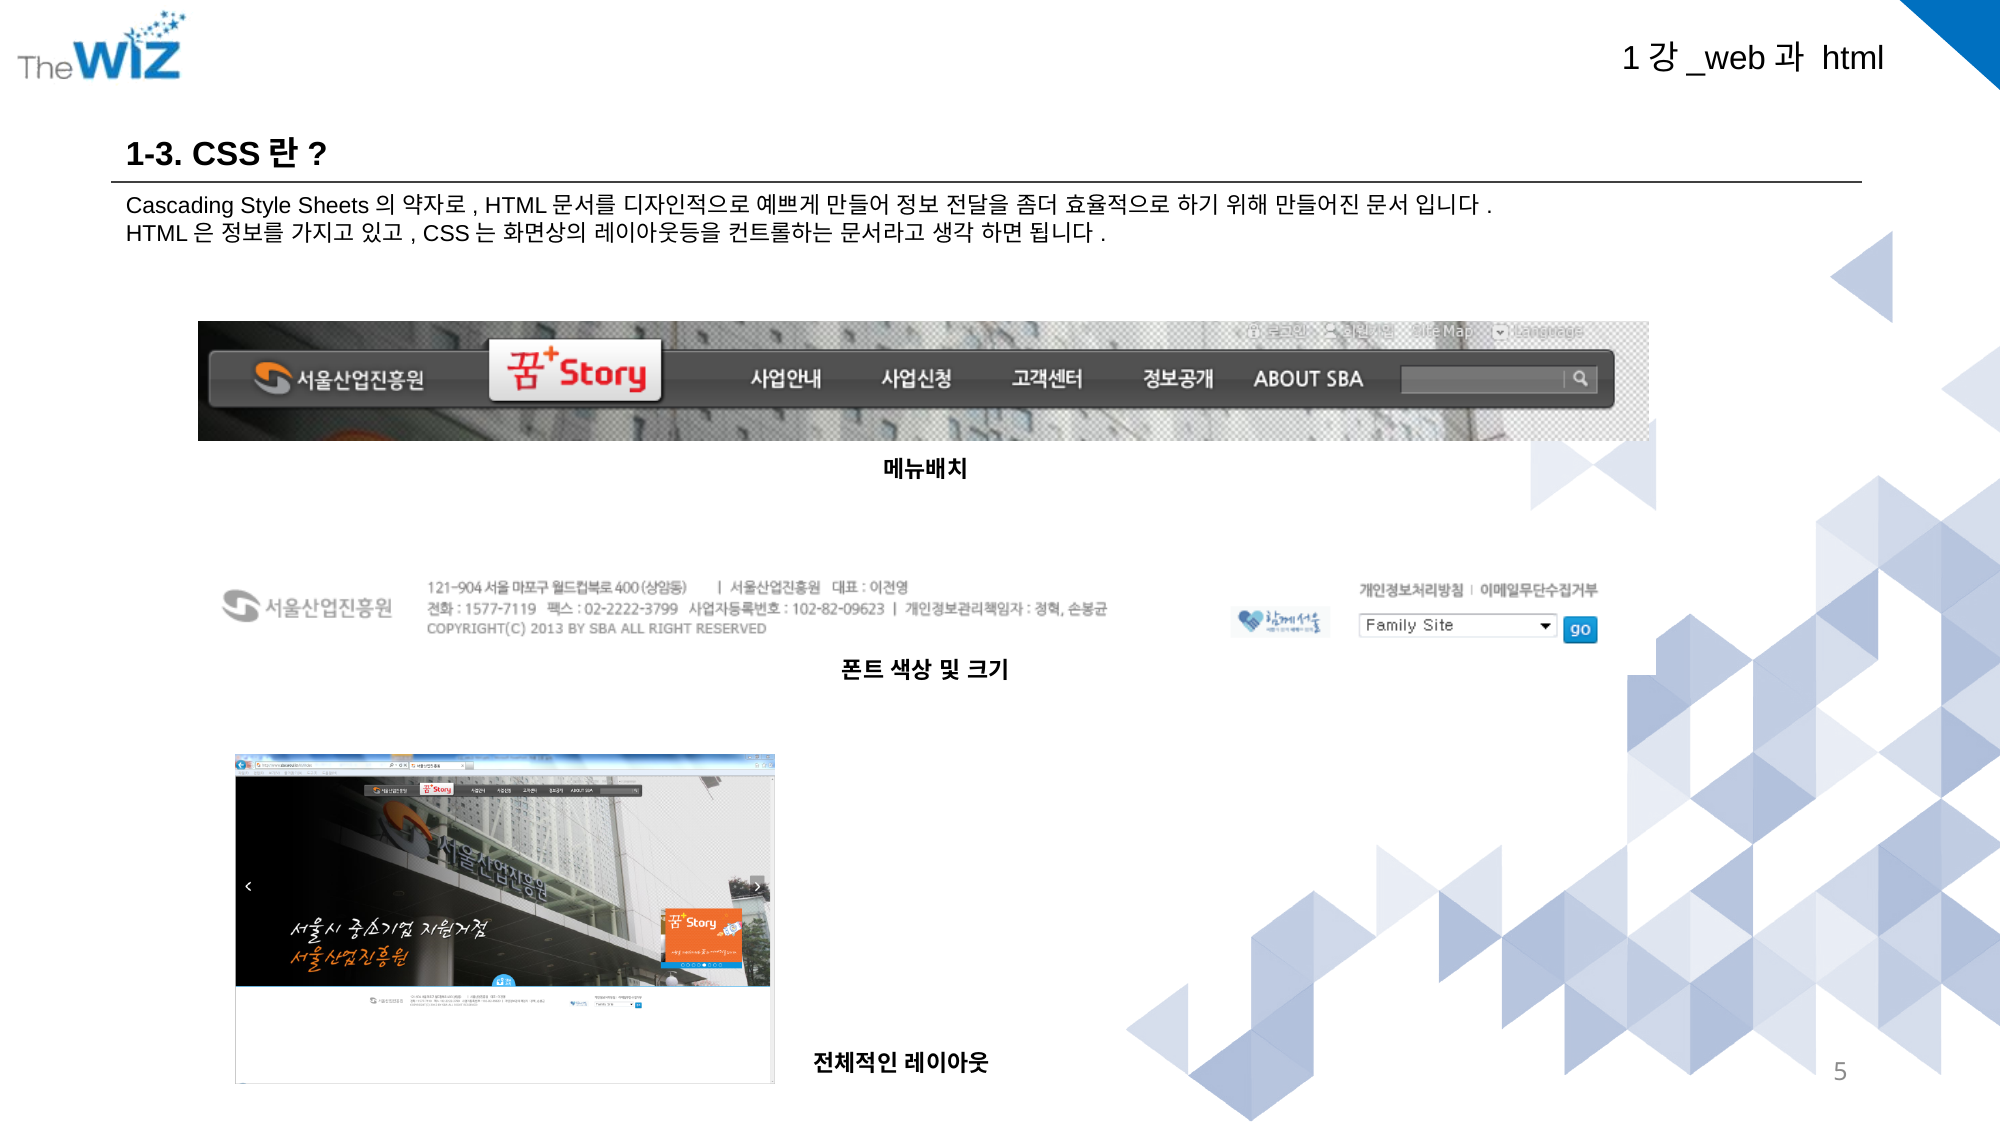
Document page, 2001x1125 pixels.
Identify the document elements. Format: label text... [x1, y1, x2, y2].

picture [198, 320, 1649, 441]
picture [192, 538, 1656, 675]
slide_number 5 [1412, 1042, 1863, 1103]
picture [0, 0, 215, 90]
text_box 폰트 색상 및 크기 [221, 675, 1631, 691]
text_box 메뉴배치 [221, 447, 1631, 490]
text_box 전체적인 레이아웃 [776, 1040, 1029, 1084]
text_box Cascading Style Sheets의 약자로, HTML문서를 디자인적으로 예쁘게 만들어 정보 전달을 좀더 효율적으로 하기 위해 만들어진 문서 입니다. HTML은 정보를 가지고 있고, CSS는 화면상의 레이아웃등을 컨트롤하는 문서라고 생각 하면 됩니다. [111, 183, 1863, 253]
text_box 1-3. CSS란? [111, 124, 1863, 180]
picture [235, 754, 776, 1084]
